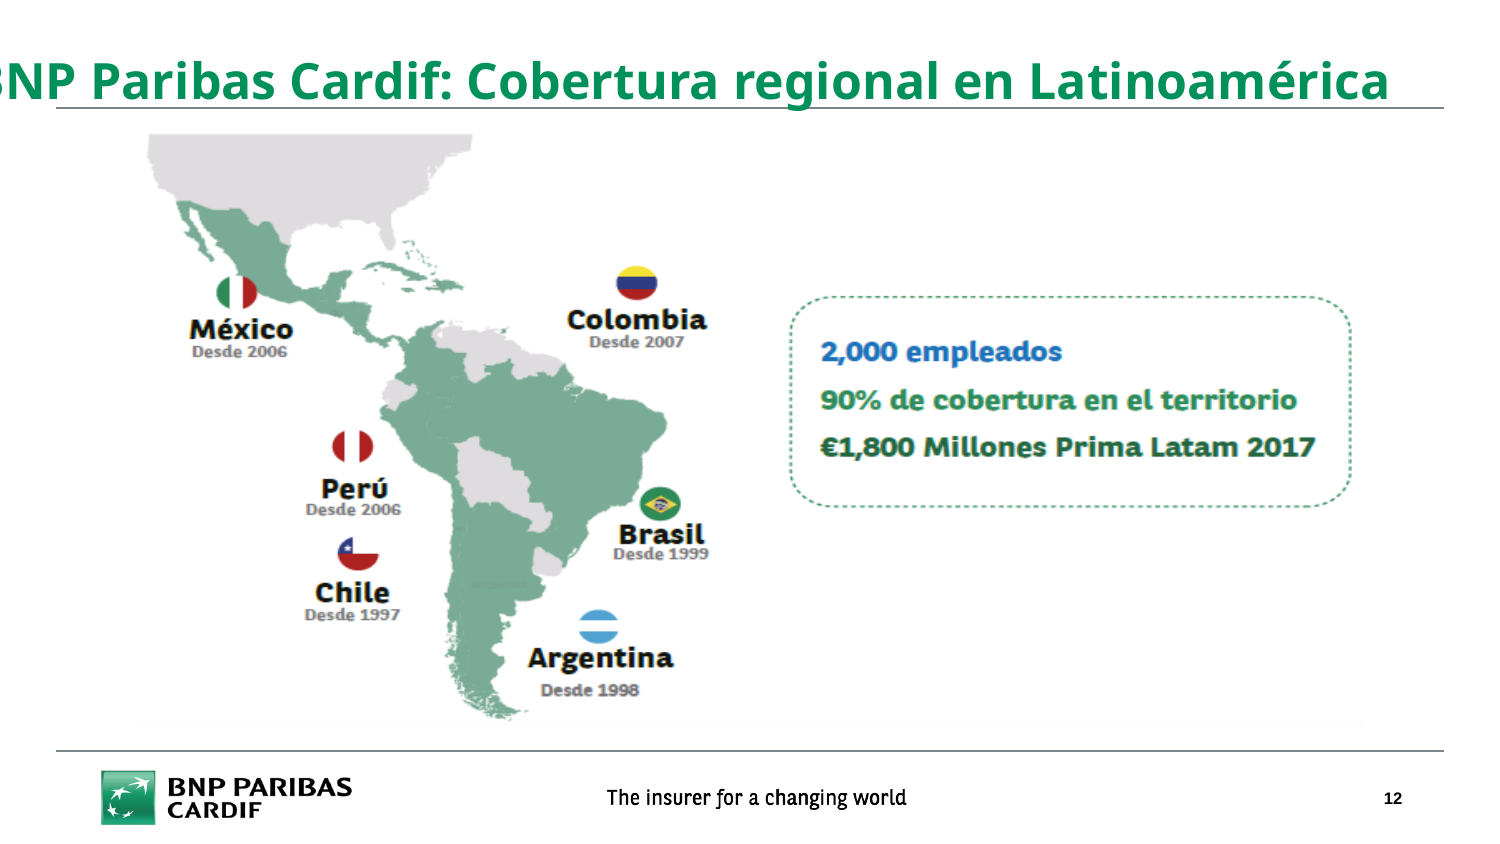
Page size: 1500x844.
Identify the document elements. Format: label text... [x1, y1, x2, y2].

picture [135, 127, 1365, 729]
text_box BNP Paribas Cardif: Cobertura regional en Latinoamérica [0, 43, 1404, 116]
picture [596, 768, 916, 831]
slide_number 12 [1372, 786, 1403, 810]
picture [88, 757, 542, 838]
